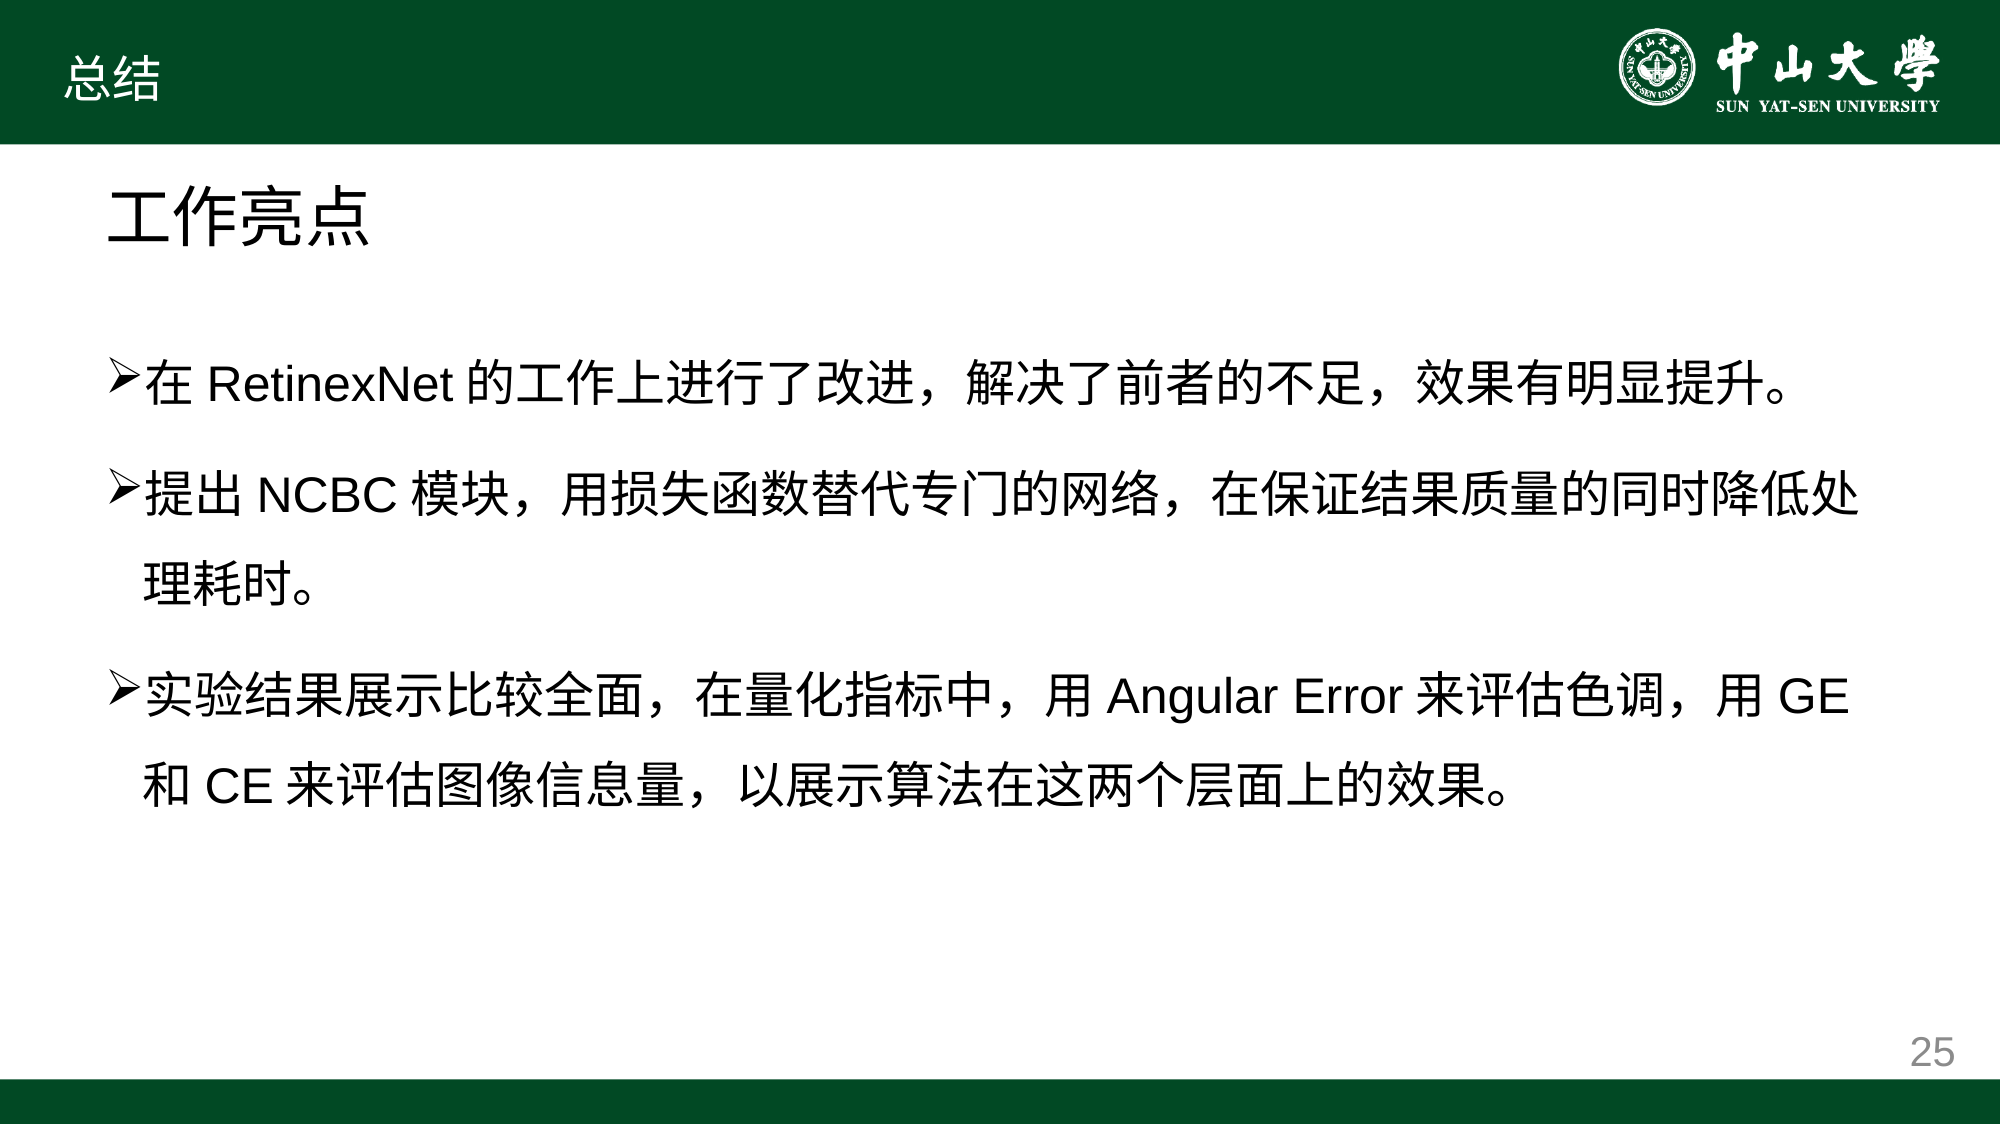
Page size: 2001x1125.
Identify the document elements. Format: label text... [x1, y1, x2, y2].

list 工作亮点 [90, 176, 1905, 285]
list 在RetinexNet的工作上进行了改进，解决了前者的不足，效果有明显提升。 提出NCBC模块，用损失函数替代专门的网络，在保证结果质量的同时降低处理耗时。 实验结果展示比较全面，在量化指标中，用Angular Error来评估色调，用GE和CE来评估图像信息量，以展示算法在这两个层面上的效果。 [90, 314, 1905, 1014]
slide_number 25 [1521, 1019, 1972, 1080]
title 总结 [47, 32, 1773, 131]
picture [1598, 4, 1981, 145]
